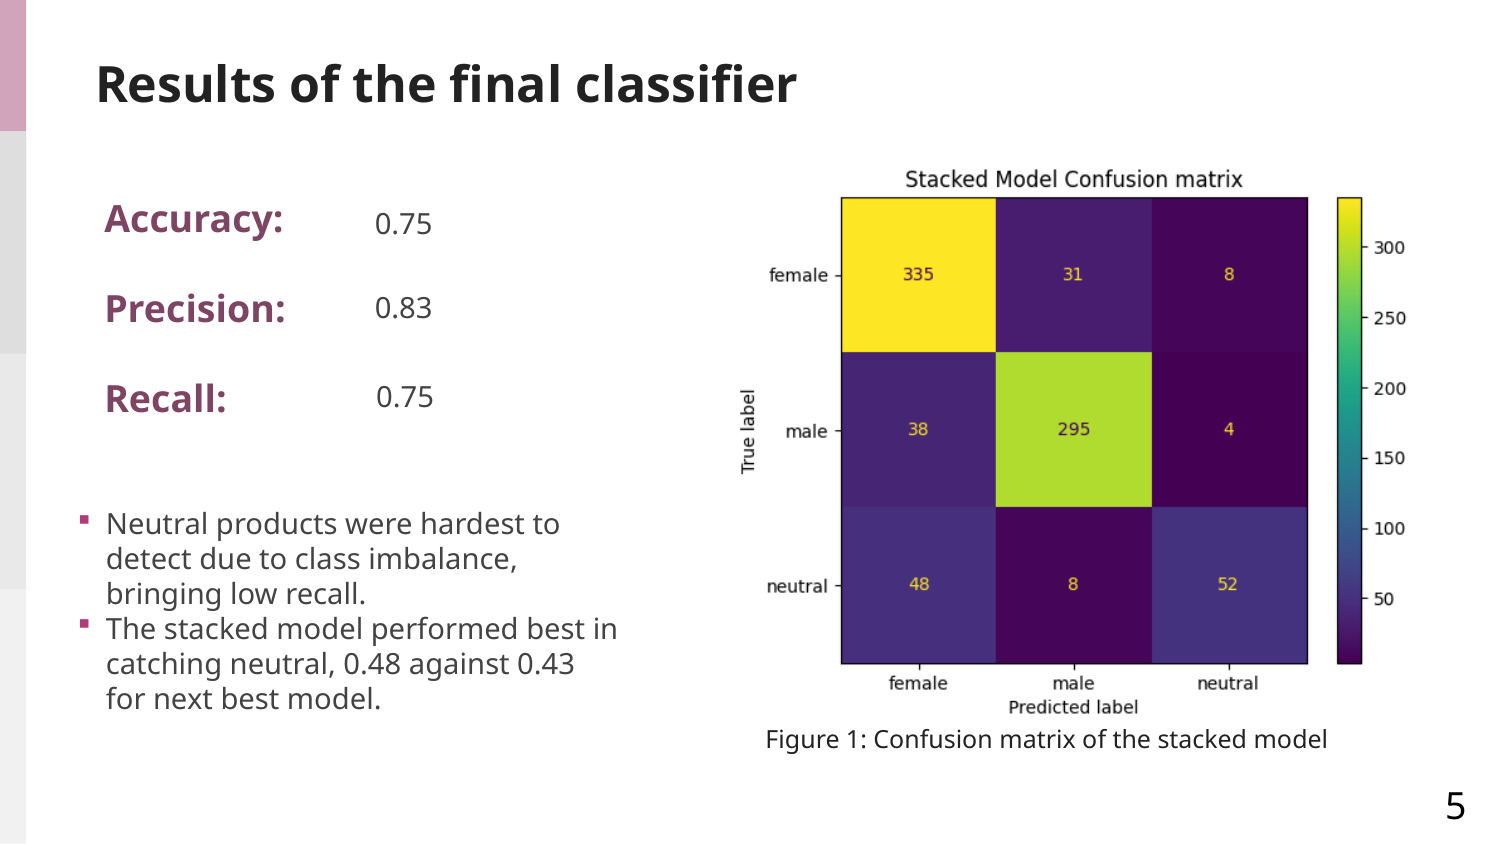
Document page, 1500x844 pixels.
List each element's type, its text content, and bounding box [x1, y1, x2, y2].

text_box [728, 157, 1420, 763]
subtitle Neutral products were hardest to detect due to class imbalance, bringing low recall. The stacked model performed best in catching neutral, 0.48 against 0.43 for next best model. [62, 490, 637, 744]
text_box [0, 0, 27, 844]
text_box 5 [1391, 774, 1482, 839]
text_box Results of the final classifier [80, 42, 988, 123]
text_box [88, 181, 486, 477]
